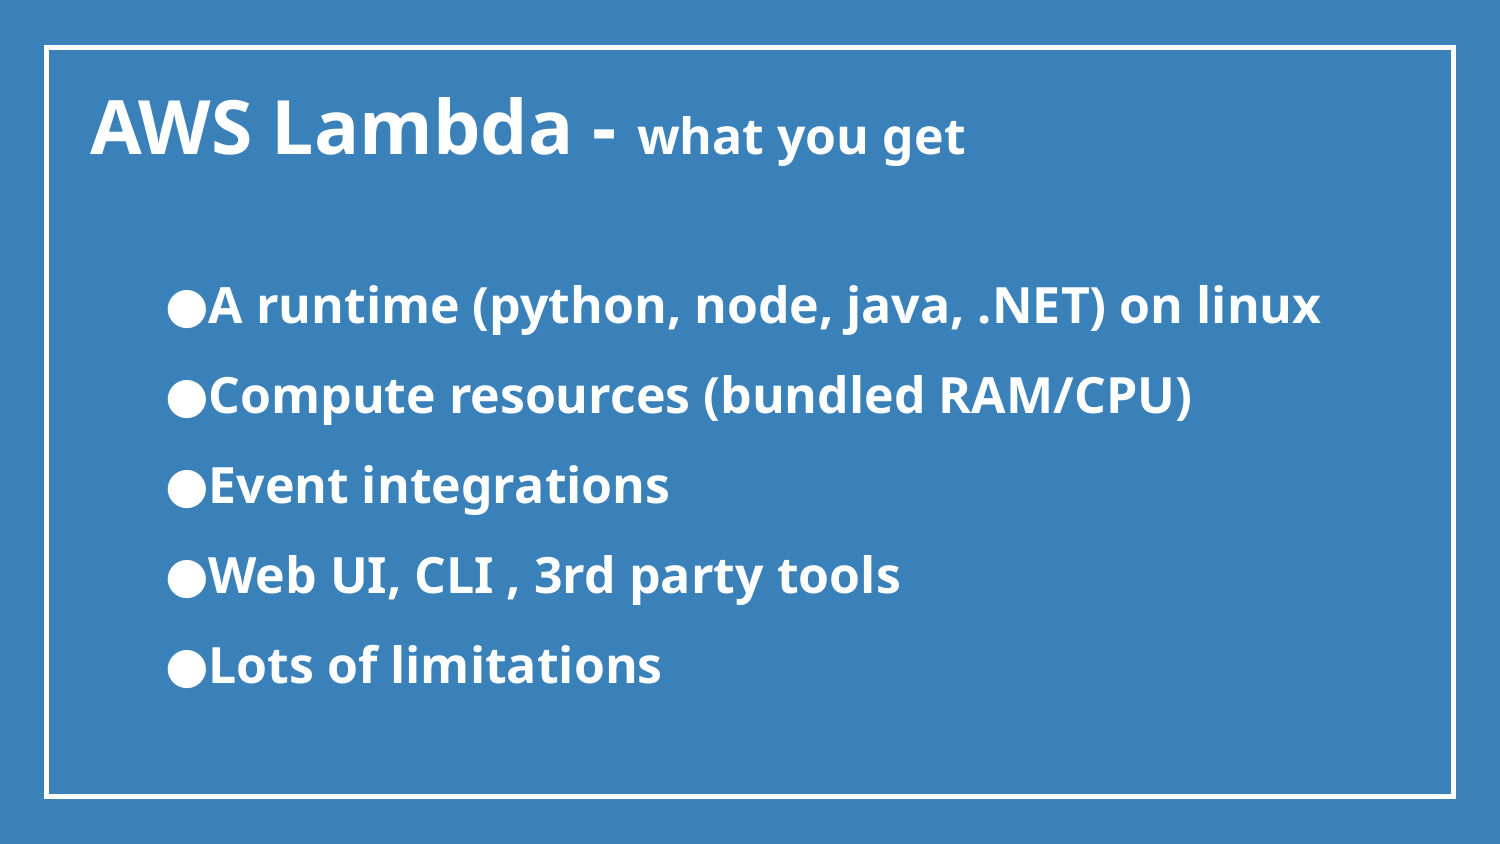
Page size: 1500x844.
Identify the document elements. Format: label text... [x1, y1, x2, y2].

subtitle A runtime (python, node, java, .NET) on linux Compute resources (bundled RAM/CPU) Event integrations Web UI, CLI , 3rd party tools Lots of limitations [112, 228, 1412, 723]
text_box AWS Lambda - what you get [75, 64, 1387, 193]
